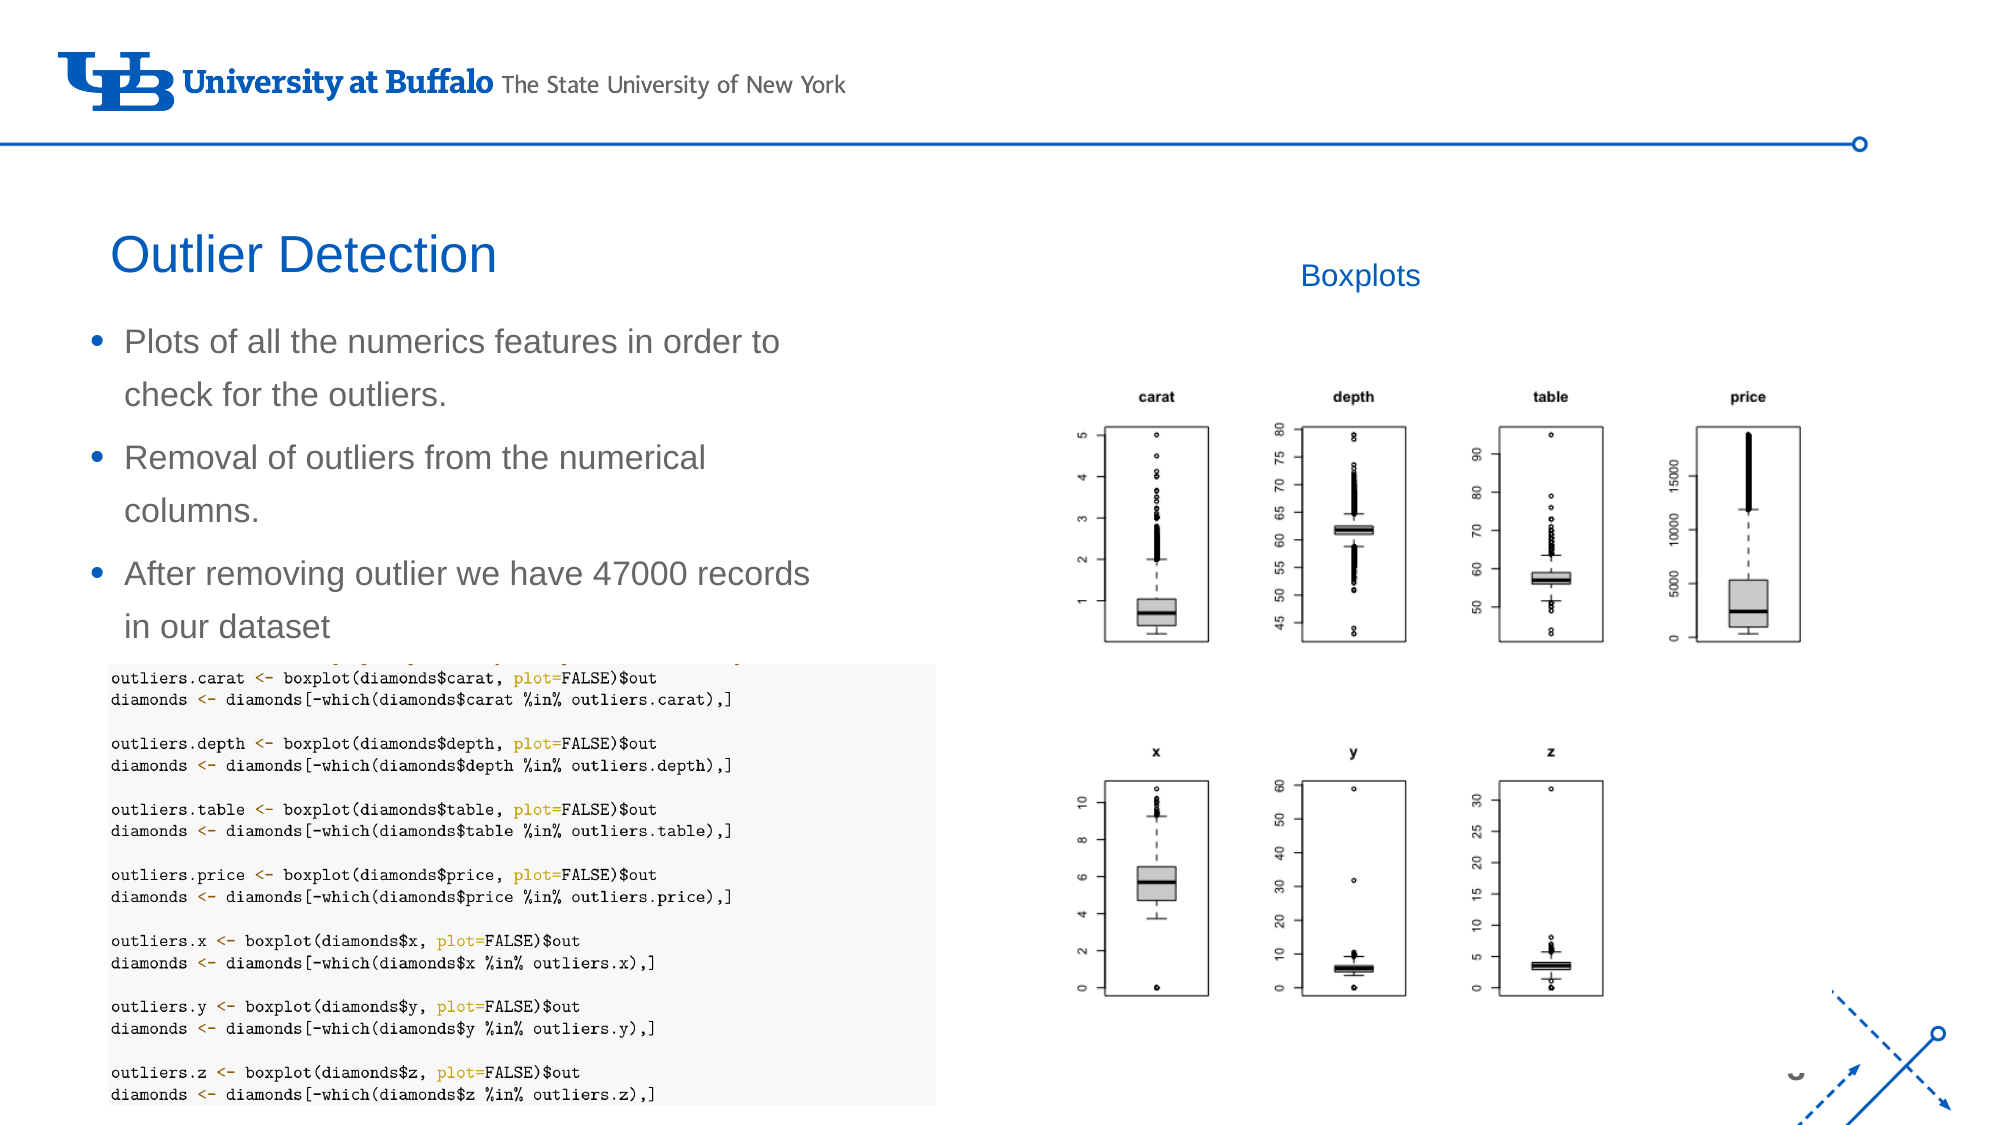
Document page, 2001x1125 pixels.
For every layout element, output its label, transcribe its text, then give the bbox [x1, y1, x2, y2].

list Plots of all the numerics features in order to check for the outliers. Removal of outliers from the numerical columns. After removing outlier we have 47000 records in our dataset [82, 299, 850, 656]
slide_number 3 [1777, 1074, 1814, 1093]
text_box Boxplots [1293, 249, 1450, 301]
title Outlier Detection [101, 217, 943, 292]
picture [0, 0, 2001, 1125]
